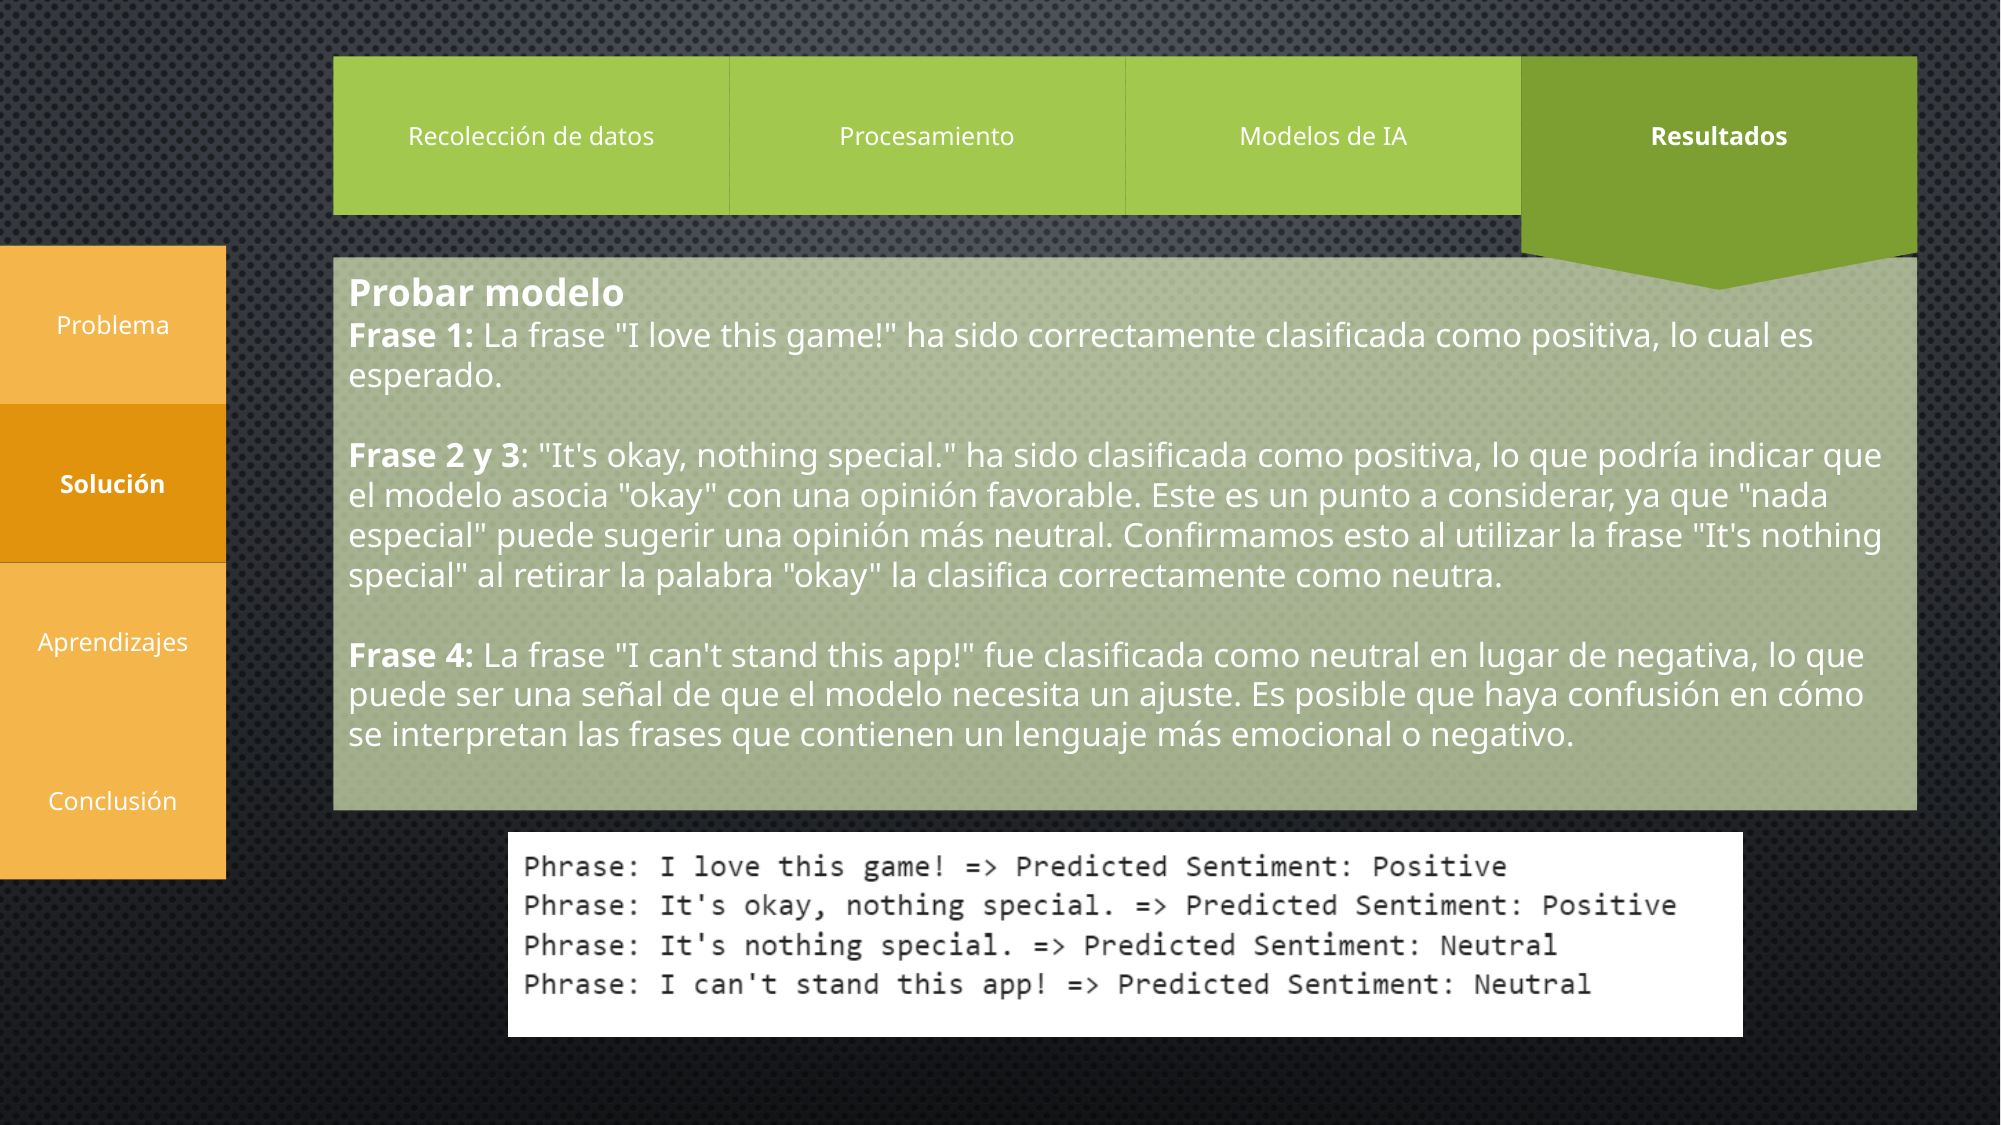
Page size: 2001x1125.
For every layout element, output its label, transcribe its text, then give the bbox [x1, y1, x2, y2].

text_box Solución [0, 402, 228, 561]
text_box Modelos de IA [1124, 55, 1520, 216]
text_box Recolección de datos [332, 55, 728, 216]
text_box Probar modelo Frase 1: La frase "I love this game!" ha sido correctamente clasificada como positiva, lo cual es esperado. Frase 2 y 3: "It's okay, nothing special." ha sido clasificada como positiva, lo que podría indicar que el modelo asocia "okay" con una opinión favorable. Este es un punto a considerar, ya que "nada especial" puede sugerir una opinión más neutral. Confirmamos esto al utilizar la frase "It's nothing special" al retirar la palabra "okay" la clasifica correctamente como neutra. Frase 4: La frase "I can't stand this app!" fue clasificada como neutral en lugar de negativa, lo que puede ser una señal de que el modelo necesita un ajuste. Es posible que haya confusión en cómo se interpretan las frases que contienen un lenguaje más emocional o negativo. [332, 256, 1919, 812]
text_box Conclusión [0, 719, 228, 881]
text_box Resultados [1520, 55, 1919, 213]
text_box [1519, 213, 1919, 292]
picture [507, 831, 1743, 1037]
text_box Aprendizajes [0, 561, 228, 719]
text_box Procesamiento [728, 55, 1124, 216]
text_box Problema [0, 244, 228, 402]
